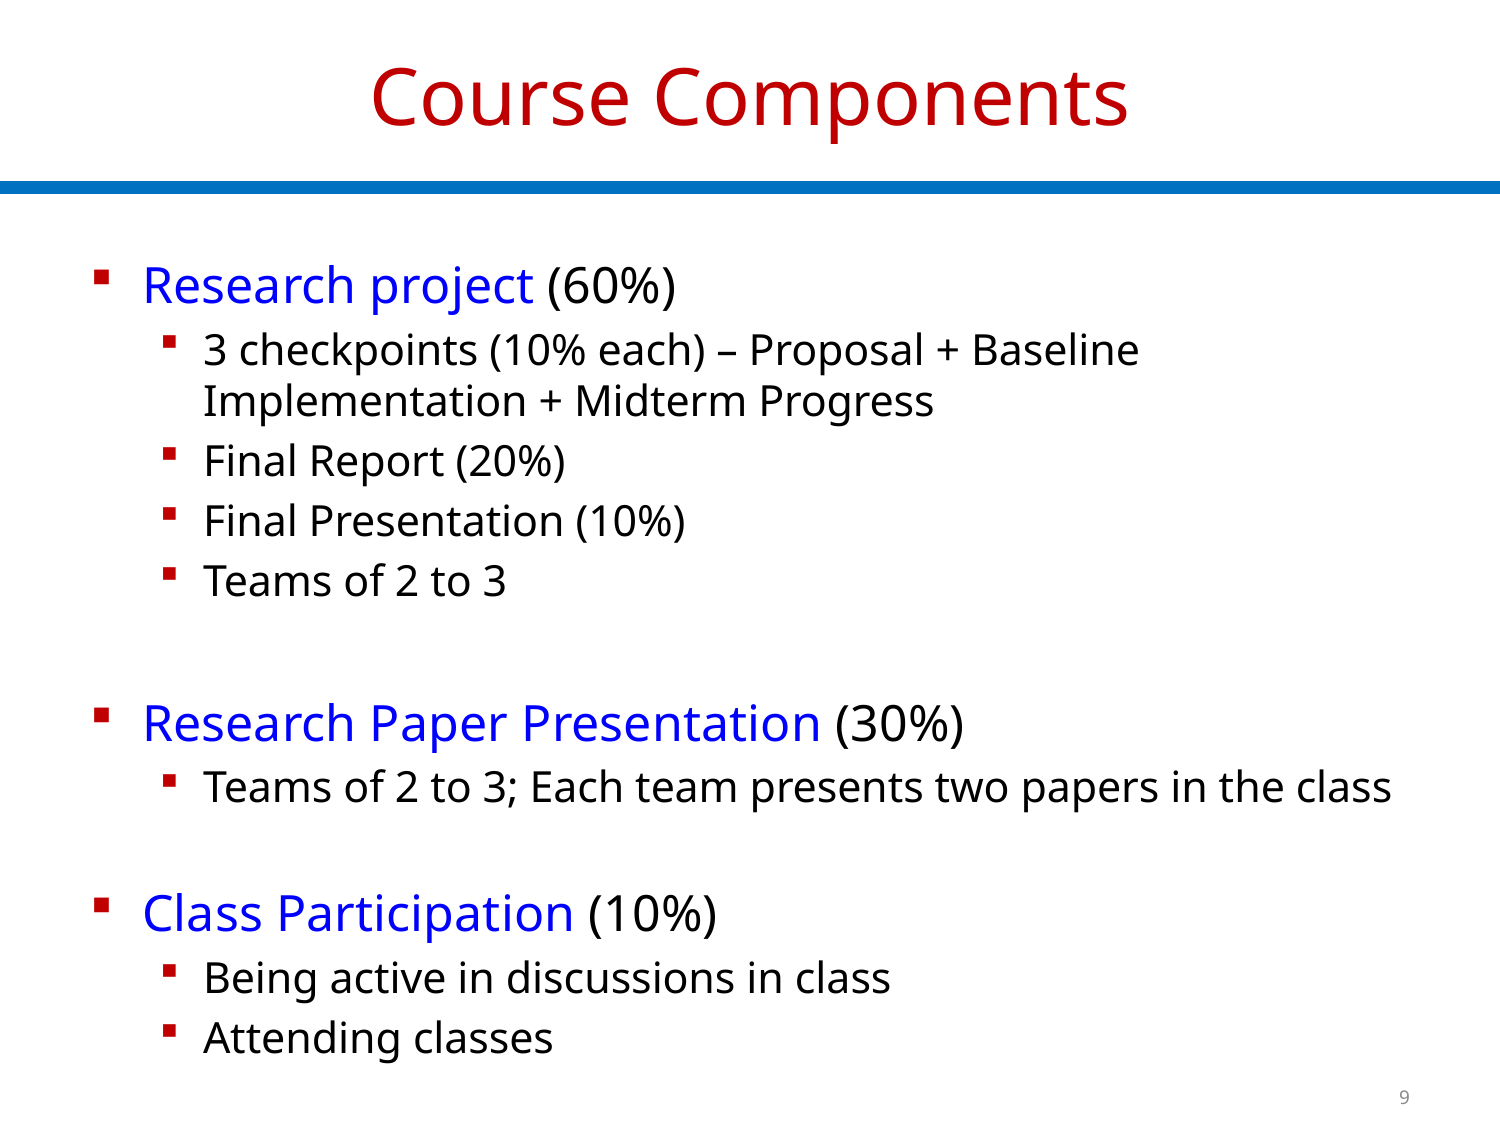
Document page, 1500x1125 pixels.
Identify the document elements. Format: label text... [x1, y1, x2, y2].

list Research project (60%) 3 checkpoints (10% each) – Proposal + Baseline Implementation + Midterm Progress Final Report (20%) Final Presentation (10%) Teams of 2 to 3 Research Paper Presentation (30%) Teams of 2 to 3; Each team presents two papers in the class Class Participation (10%) Being active in discussions in class Attending classes [75, 245, 1425, 1096]
slide_number 9 [1074, 1085, 1425, 1112]
title Course Components [0, 0, 1500, 188]
